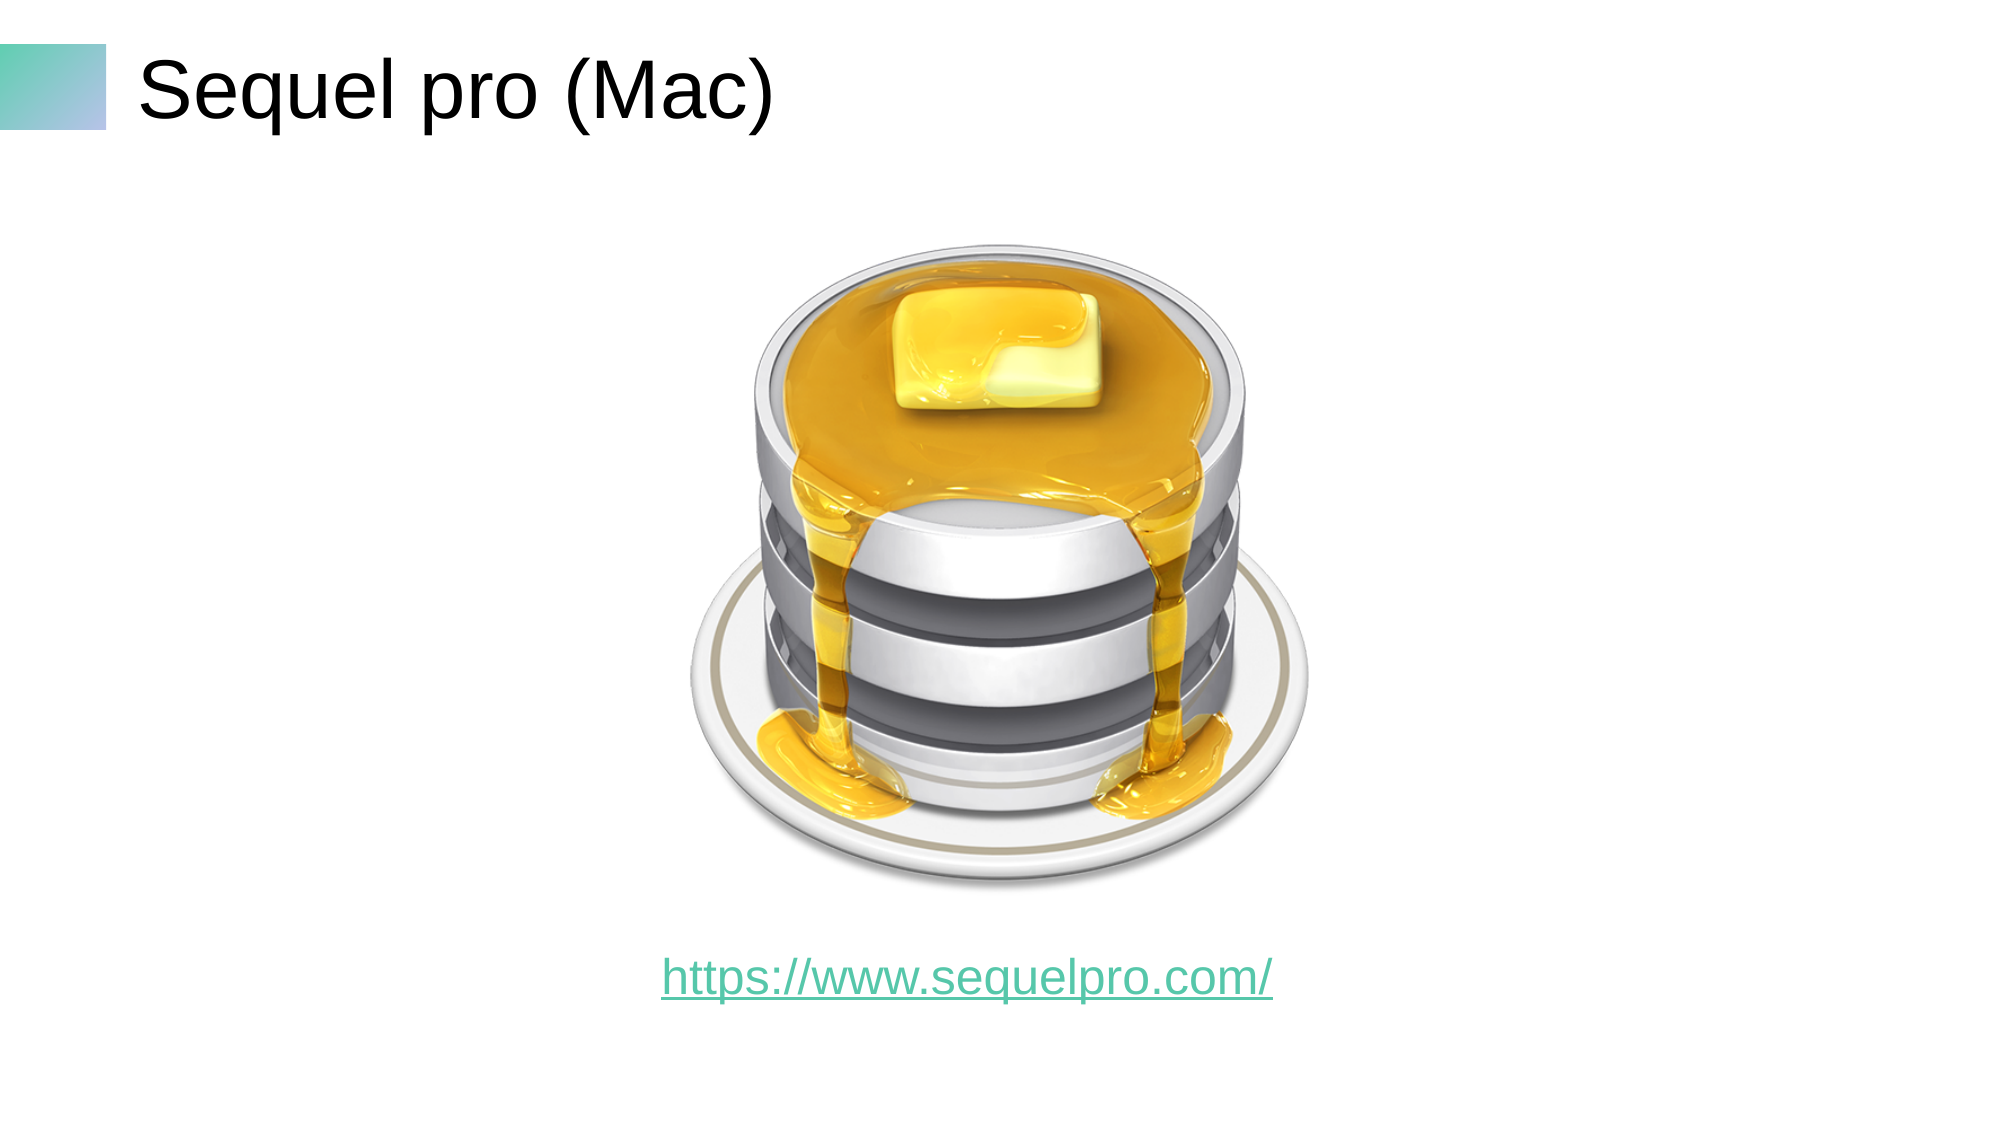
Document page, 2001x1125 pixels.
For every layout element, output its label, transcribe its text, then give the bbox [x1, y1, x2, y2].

title Sequel pro (Mac) [122, 20, 1848, 163]
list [548, 224, 1452, 901]
text_box https://www.sequelpro.com/ [646, 936, 1354, 1013]
